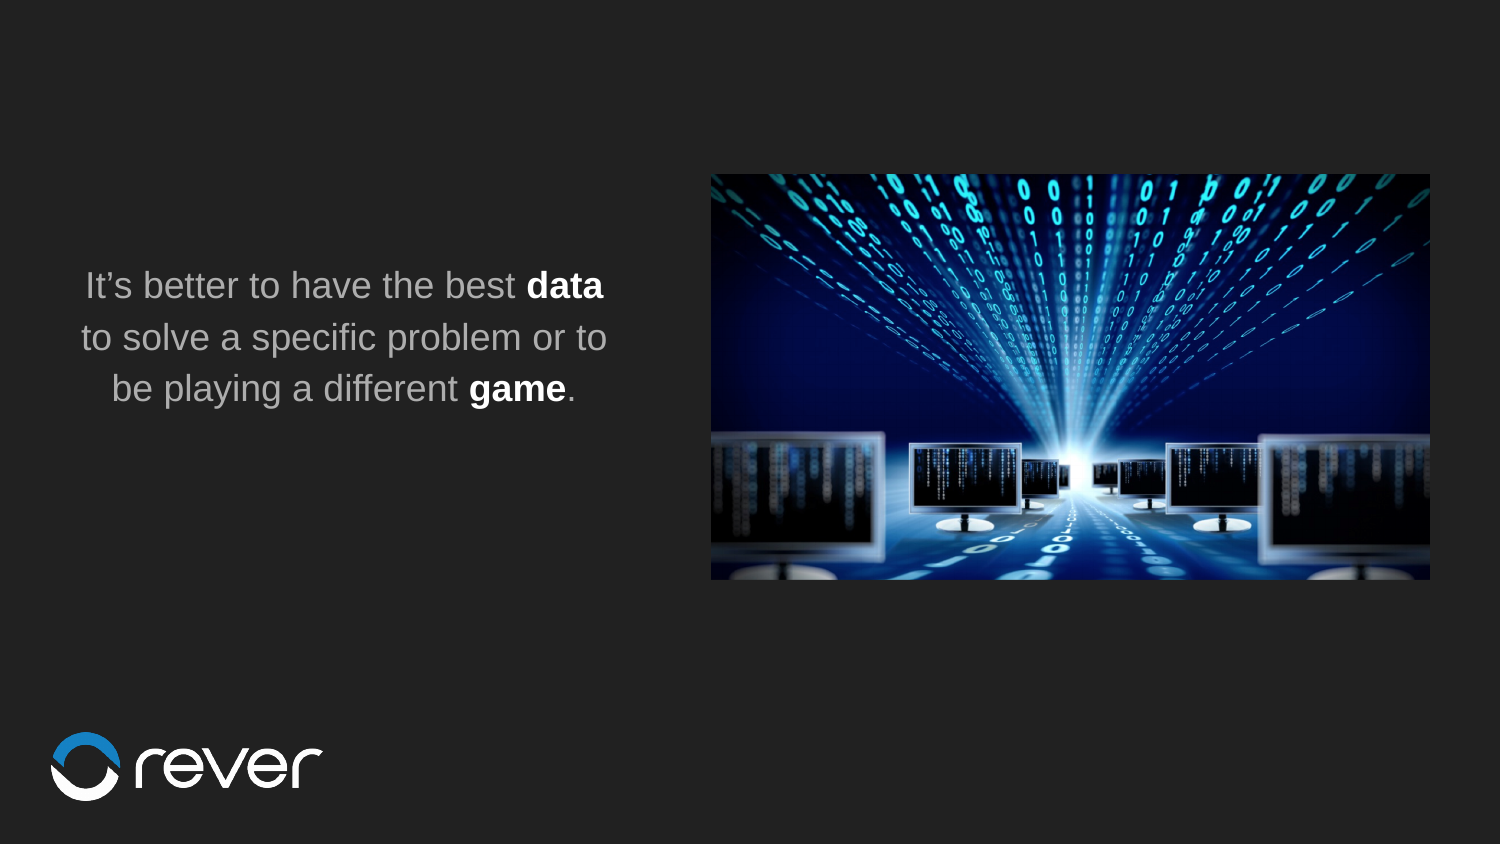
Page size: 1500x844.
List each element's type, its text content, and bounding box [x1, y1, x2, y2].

picture [50, 731, 323, 802]
list It’s better to have the best data to solve a specific problem or to be playing a different game. [51, 239, 638, 680]
picture [710, 174, 1430, 580]
